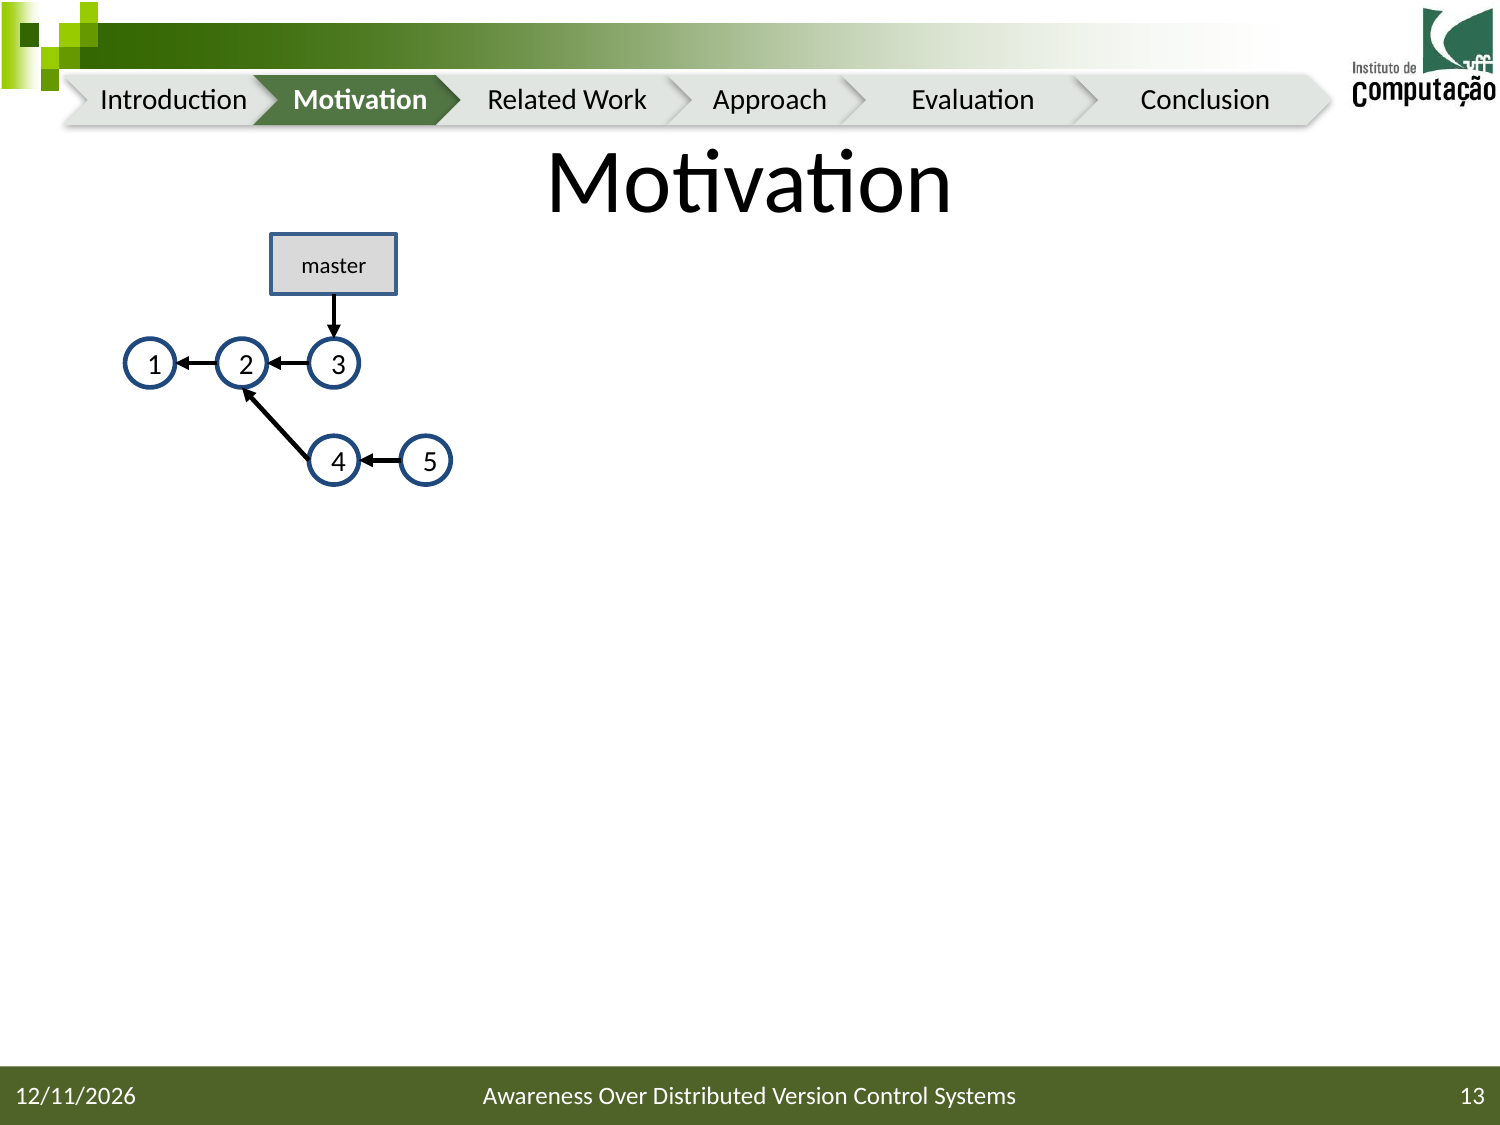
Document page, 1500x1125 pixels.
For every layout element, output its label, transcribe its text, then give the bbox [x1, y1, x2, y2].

text_box 3 [306, 337, 361, 390]
text_box 1 [122, 336, 178, 390]
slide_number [0, 1065, 350, 1125]
slide_number 13 [1149, 1065, 1500, 1125]
text_box 2 [214, 336, 269, 390]
footer Awareness Over Distributed Version Control Systems [362, 1065, 1138, 1125]
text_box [241, 387, 310, 461]
title Motivation [23, 82, 1477, 270]
text_box master [269, 232, 398, 296]
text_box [62, 74, 1333, 126]
text_box 4 [308, 433, 361, 487]
text_box 5 [398, 433, 453, 487]
